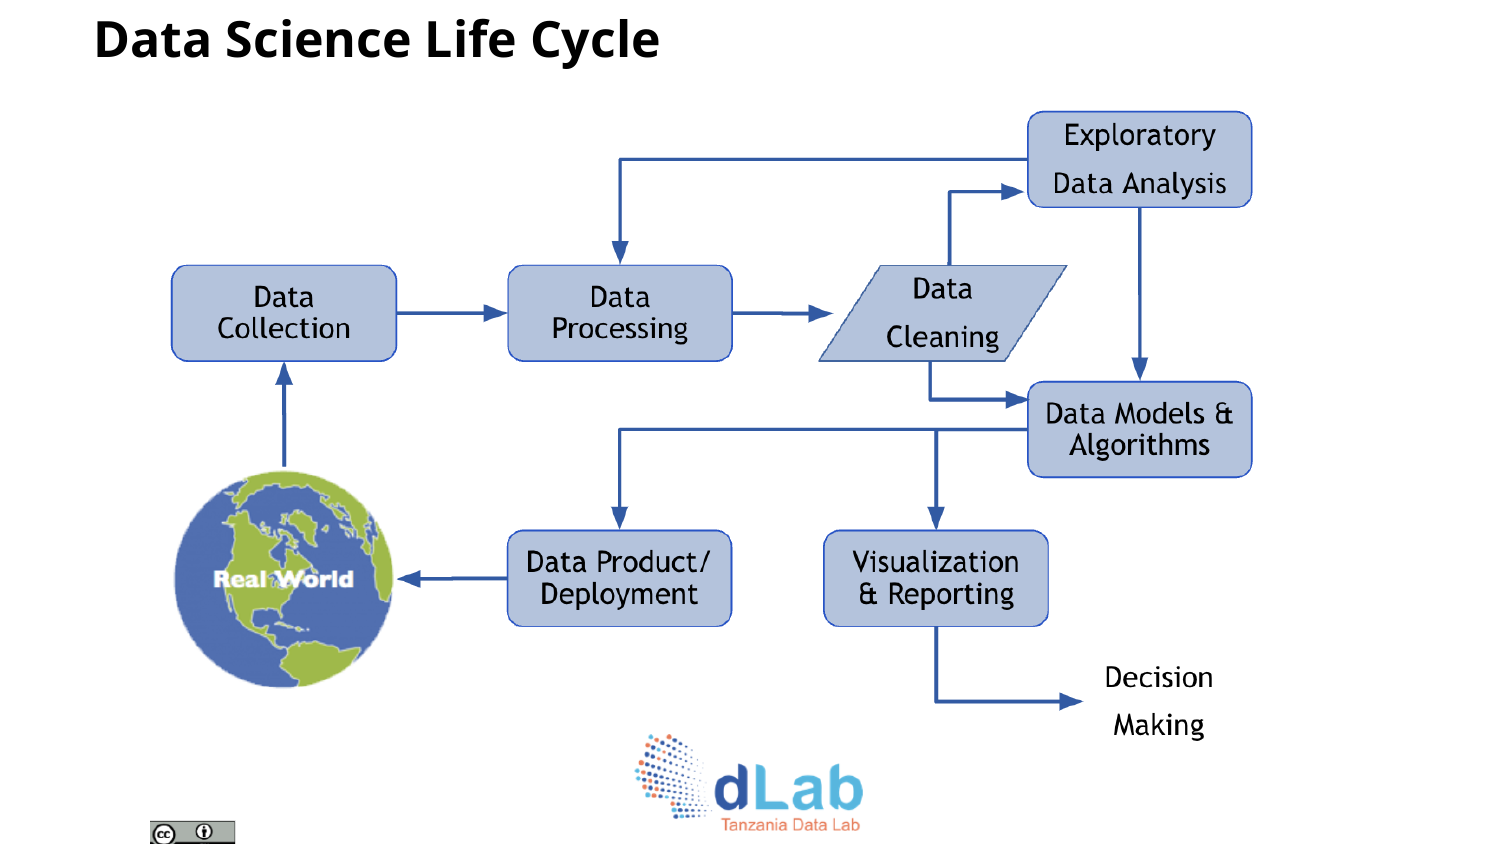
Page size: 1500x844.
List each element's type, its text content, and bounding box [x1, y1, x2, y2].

text_box Data Science Life Cycle [78, 0, 676, 75]
picture [149, 68, 1278, 844]
